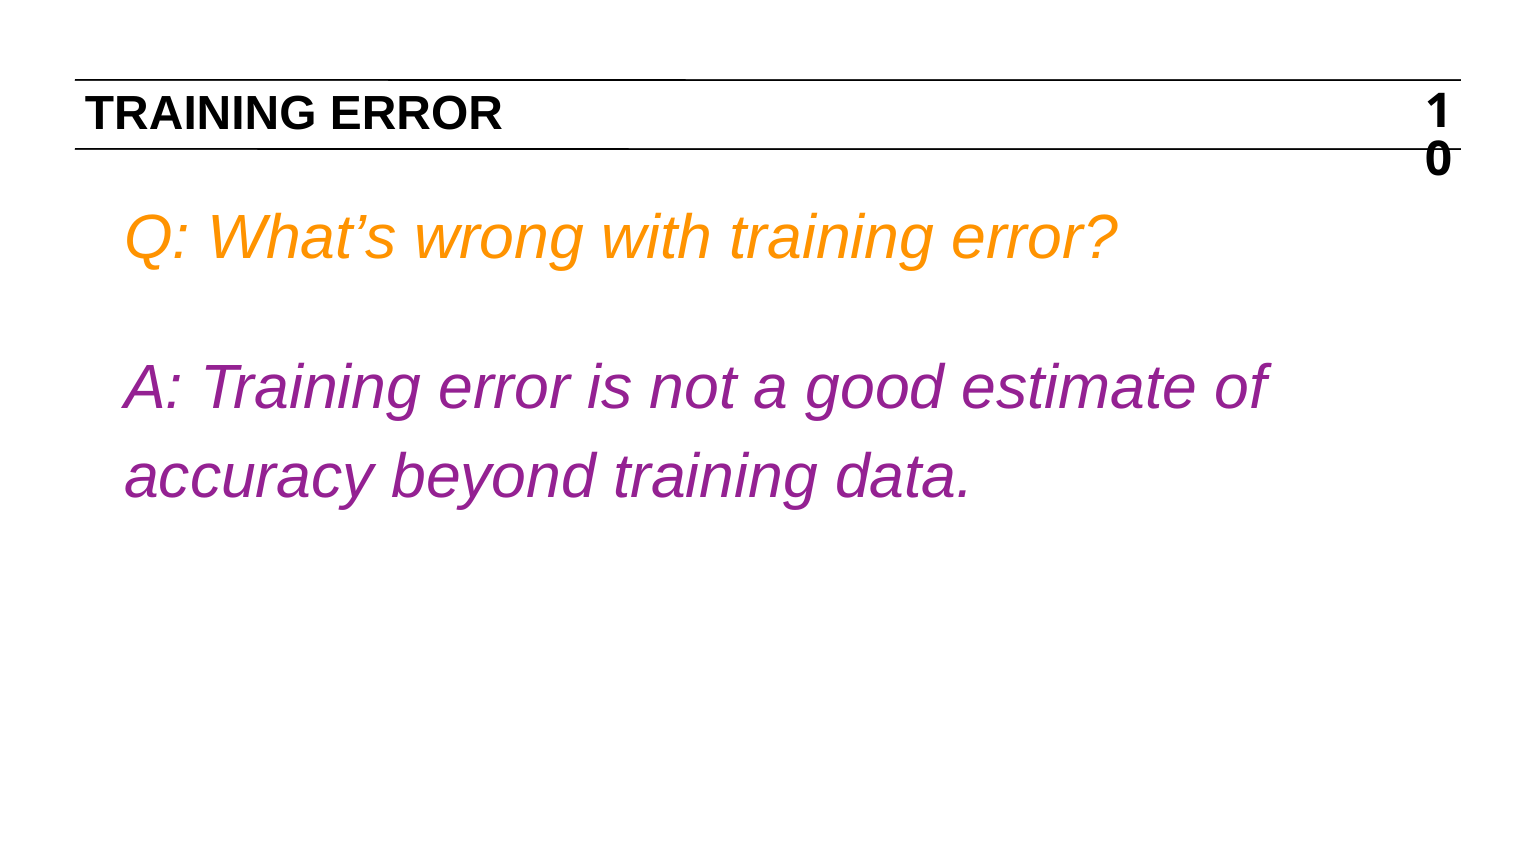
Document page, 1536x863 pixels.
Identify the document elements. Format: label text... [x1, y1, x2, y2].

slide_number 10 [1424, 83, 1456, 142]
text_box Q: What’s wrong with training error? A: Training error is not a good estimate of accuracy beyond training data. [116, 173, 1293, 518]
title TRAINING ERROR [76, 82, 1369, 251]
